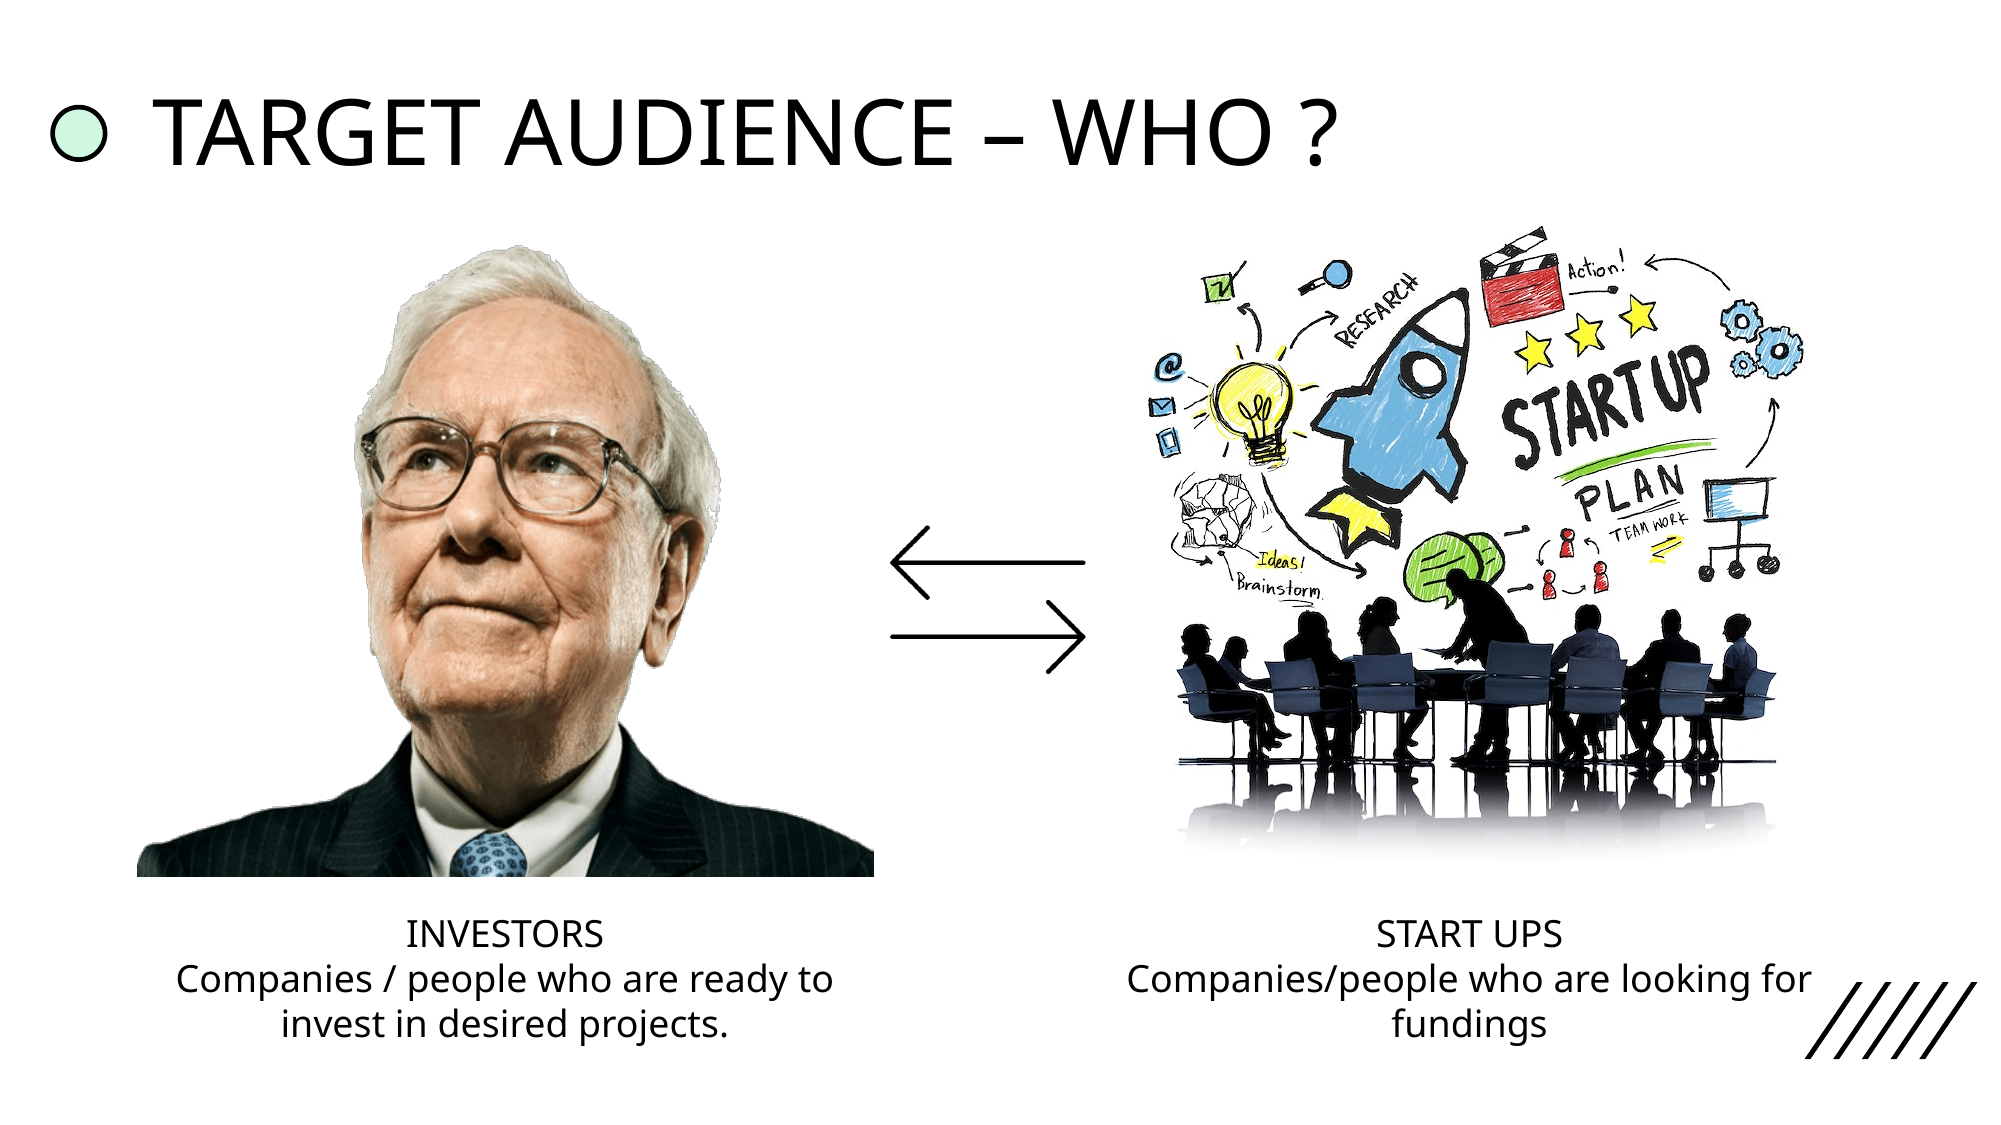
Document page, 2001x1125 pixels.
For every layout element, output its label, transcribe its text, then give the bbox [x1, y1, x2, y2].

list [137, 216, 874, 877]
picture [876, 488, 1099, 711]
picture [1101, 216, 1838, 884]
text_box START UPS Companies/people who are looking for fundings [1101, 902, 1838, 1053]
title TARGET AUDIENCE – WHO ? [137, 59, 1863, 212]
text_box INVESTORS Companies / people who are ready to invest in desired projects. [137, 902, 873, 1053]
